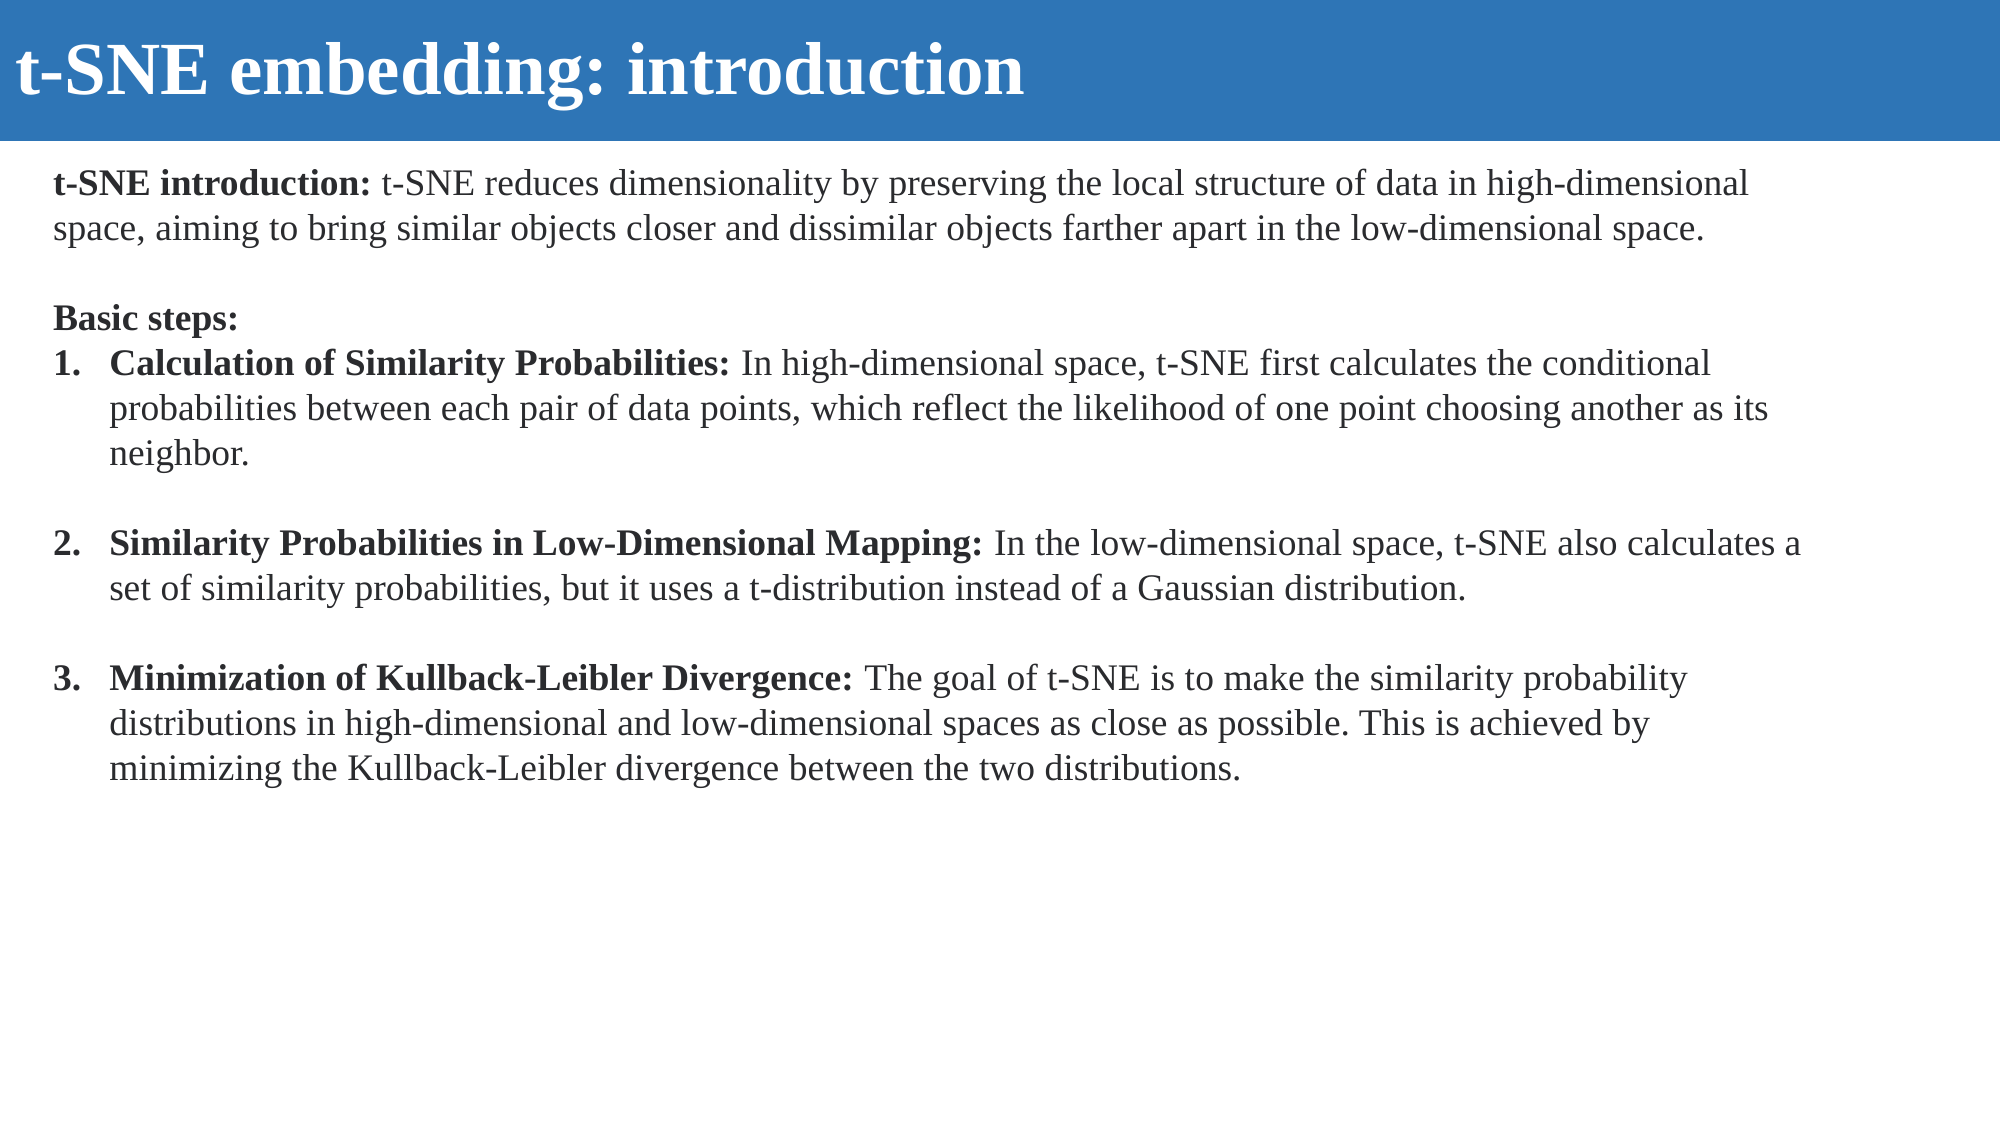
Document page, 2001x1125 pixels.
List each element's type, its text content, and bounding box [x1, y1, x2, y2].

text_box t-SNE embedding: introduction [0, 0, 2000, 141]
text_box t-SNE introduction: t-SNE reduces dimensionality by preserving the local structure of data in high-dimensional space, aiming to bring similar objects closer and dissimilar objects farther apart in the low-dimensional space. Basic steps: Calculation of Similarity Probabilities: In high-dimensional space, t-SNE first calculates the conditional probabilities between each pair of data points, which reflect the likelihood of one point choosing another as its neighbor. Similarity Probabilities in Low-Dimensional Mapping: In the low-dimensional space, t-SNE also calculates a set of similarity probabilities, but it uses a t-distribution instead of a Gaussian distribution. Minimization of Kullback-Leibler Divergence: The goal of t-SNE is to make the similarity probability distributions in high-dimensional and low-dimensional spaces as close as possible. This is achieved by minimizing the Kullback-Leibler divergence between the two distributions. [38, 150, 1841, 795]
